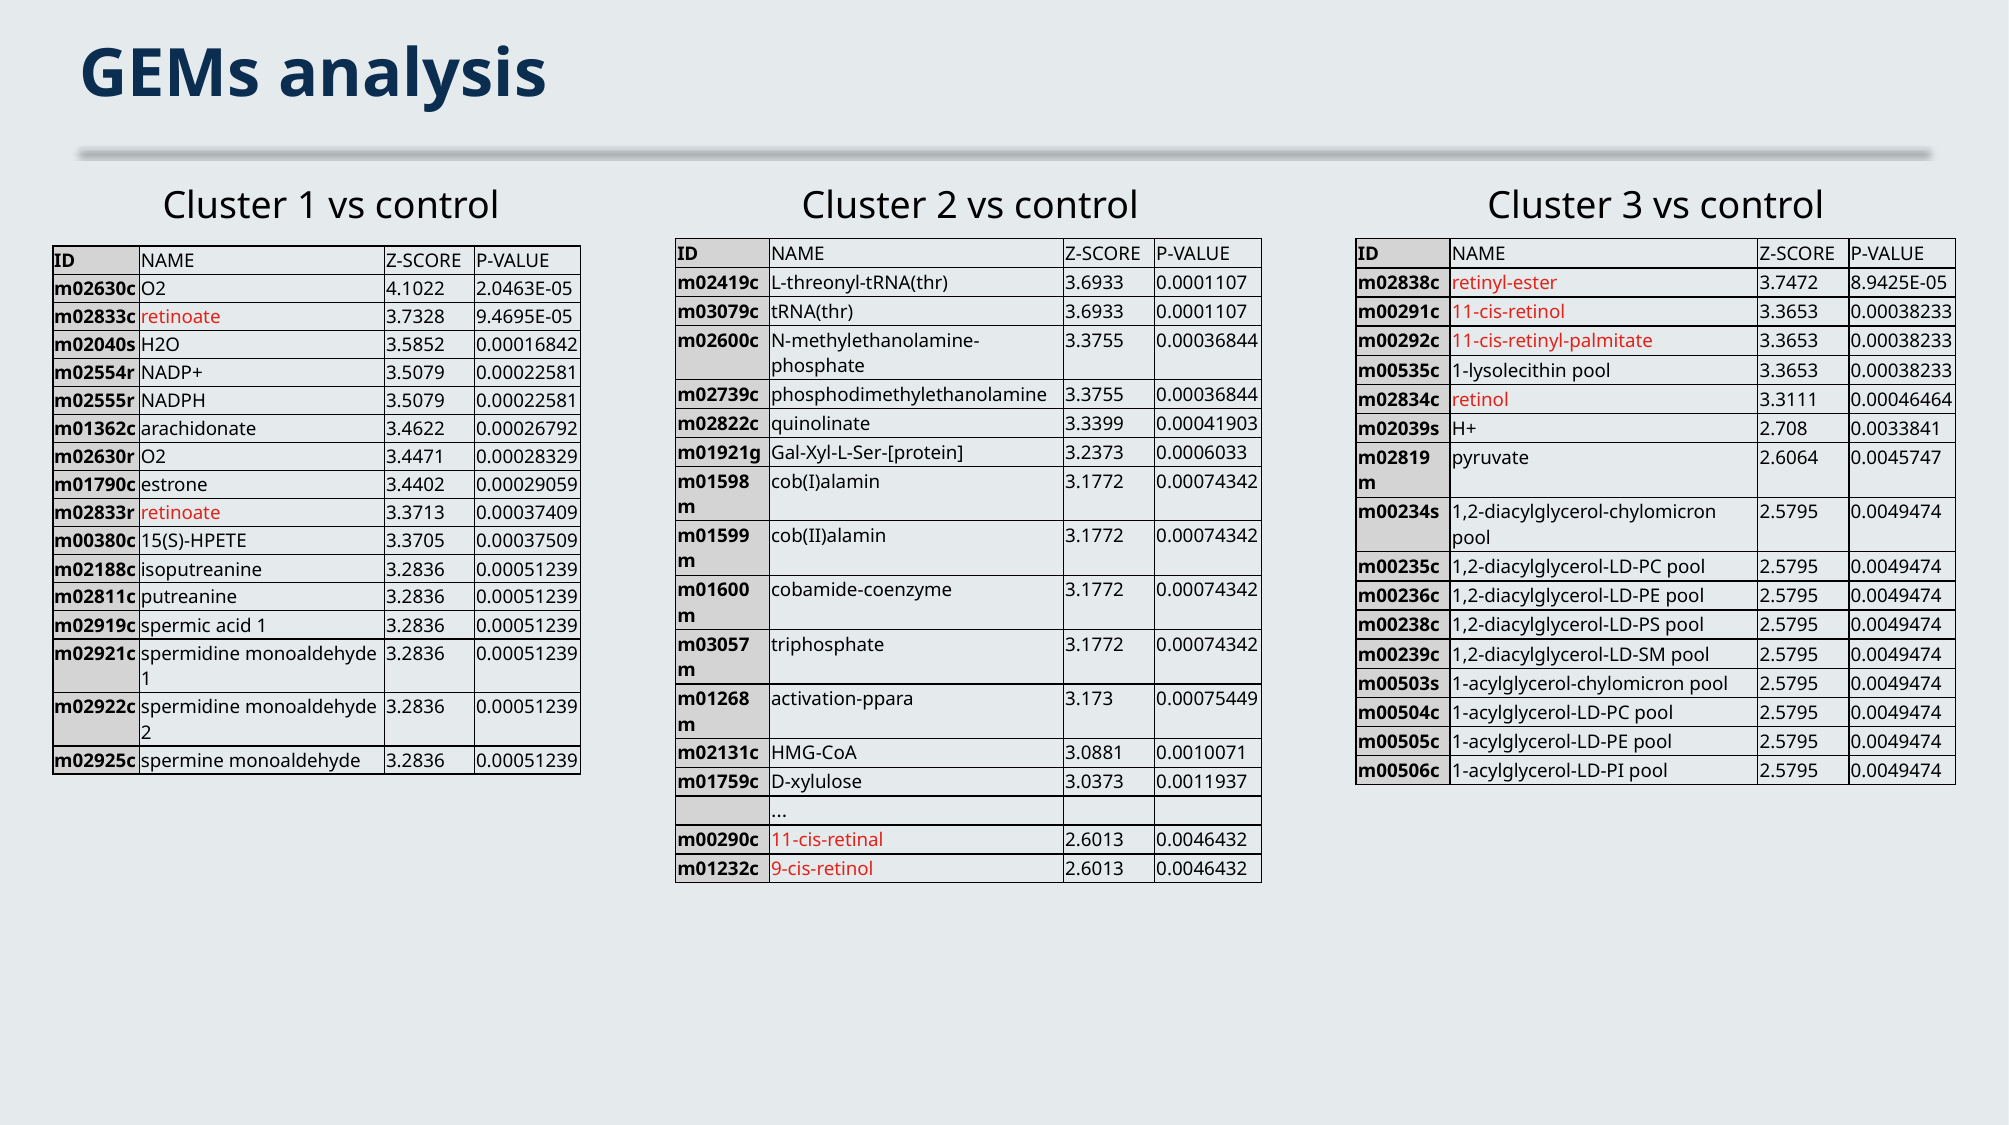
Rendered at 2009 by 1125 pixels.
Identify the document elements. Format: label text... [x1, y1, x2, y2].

table_header P-VALUE [1155, 239, 1261, 267]
table_cell m00239c [1357, 640, 1449, 668]
table_cell 1,2-diacylglycerol-chylomicron pool [1451, 498, 1757, 551]
table_cell 2.708 [1758, 414, 1848, 442]
table_cell [1064, 797, 1154, 824]
table_cell m02040s [54, 331, 139, 358]
table_cell 3.3705 [385, 527, 474, 554]
table_cell 2.6064 [1758, 443, 1848, 497]
table_cell 3.3713 [385, 499, 474, 526]
table_cell 0.0049474 [1850, 640, 1955, 668]
table_cell 0.0006033 [1155, 438, 1261, 466]
table_cell spermidine monoaldehyde 2 [140, 693, 384, 745]
table_cell D-xylulose [770, 768, 1063, 795]
table_cell 3.6933 [1064, 297, 1154, 325]
table_cell m00503s [1357, 669, 1449, 697]
table_cell m02922c [54, 693, 139, 745]
table_cell 0.00051239 [475, 611, 580, 638]
table_cell 0.00051239 [475, 747, 580, 773]
table_cell N-methylethanolamine-phosphate [770, 326, 1063, 379]
table_cell 0.00026792 [475, 415, 580, 442]
table_cell NADP+ [140, 359, 384, 386]
table_cell m00291c [1357, 298, 1449, 325]
table_cell 3.0881 [1064, 739, 1154, 767]
table_cell O2 [140, 275, 384, 302]
table_cell 3.3755 [1064, 326, 1154, 379]
table_cell m00235c [1357, 552, 1449, 580]
table_cell 3.3111 [1758, 385, 1848, 413]
table_cell NADPH [140, 387, 384, 414]
table_header Z-SCORE [1064, 239, 1154, 267]
table_cell m02131c [676, 739, 769, 767]
table_cell 0.0049474 [1850, 552, 1955, 580]
table_cell 0.00051239 [475, 693, 580, 745]
table_header P-VALUE [475, 247, 580, 274]
table_cell 2.6013 [1064, 855, 1154, 882]
table_header ID [1357, 239, 1449, 267]
table_cell 0.00029059 [475, 471, 580, 498]
table_cell 0.0049474 [1850, 698, 1955, 726]
table_cell Gal-Xyl-L-Ser-[protein] [770, 438, 1063, 466]
table_cell 3.7472 [1758, 269, 1848, 296]
table_cell m02039s [1357, 414, 1449, 442]
table_cell 0.00038233 [1850, 356, 1955, 384]
table_cell 1-lysolecithin pool [1451, 356, 1757, 384]
table_cell retinoate [140, 499, 384, 526]
table_cell 0.0046432 [1155, 855, 1261, 882]
table_cell 0.0049474 [1850, 498, 1955, 551]
table_cell 2.5795 [1758, 611, 1848, 638]
table_cell 1-acylglycerol-LD-PC pool [1451, 698, 1757, 726]
table_cell 0.00075449 [1155, 685, 1261, 738]
table_cell 1,2-diacylglycerol-LD-PC pool [1451, 552, 1757, 580]
table_cell [1155, 797, 1261, 824]
table_cell m02188c [54, 555, 139, 582]
table_cell 0.00036844 [1155, 326, 1261, 379]
text_box Cluster 3 vs control [1472, 173, 1840, 234]
table_cell m02554r [54, 359, 139, 386]
table_cell 2.0463E-05 [475, 275, 580, 302]
table_cell 3.5852 [385, 331, 474, 358]
table_cell 0.0049474 [1850, 756, 1955, 784]
table_cell 3.2373 [1064, 438, 1154, 466]
table_cell retinol [1451, 385, 1757, 413]
table_cell 0.00016842 [475, 331, 580, 358]
table_cell 15(S)-HPETE [140, 527, 384, 554]
table_cell m02555r [54, 387, 139, 414]
table_cell 3.3653 [1758, 356, 1848, 384]
table_cell phosphodimethylethanolamine [770, 380, 1063, 408]
table_header NAME [770, 239, 1063, 267]
table_cell 2.6013 [1064, 826, 1154, 853]
table_cell m02811c [54, 583, 139, 610]
table_cell 11-cis-retinyl-palmitate [1451, 327, 1757, 355]
table_cell m00380c [54, 527, 139, 554]
table_cell 2.5795 [1758, 669, 1848, 697]
table_cell 2.5795 [1758, 727, 1848, 755]
table_cell 2.5795 [1758, 698, 1848, 726]
table_cell 9.4695E-05 [475, 303, 580, 330]
table_cell 2.5795 [1758, 640, 1848, 668]
table_cell m02838c [1357, 269, 1449, 296]
table_cell putreanine [140, 583, 384, 610]
table_cell m01921g [676, 438, 769, 466]
table_cell 3.3653 [1758, 327, 1848, 355]
table_cell 0.00074342 [1155, 576, 1261, 629]
table_cell 3.7328 [385, 303, 474, 330]
table_cell cob(I)alamin [770, 467, 1063, 520]
table_cell 0.0049474 [1850, 727, 1955, 755]
table_cell m00505c [1357, 727, 1449, 755]
table_cell m02739c [676, 380, 769, 408]
table_cell 0.00022581 [475, 387, 580, 414]
table_cell 0.00022581 [475, 359, 580, 386]
table_cell 0.0049474 [1850, 669, 1955, 697]
table_cell 8.9425E-05 [1850, 269, 1955, 296]
table_cell H+ [1451, 414, 1757, 442]
table_cell 0.00041903 [1155, 409, 1261, 437]
table_cell HMG-CoA [770, 739, 1063, 767]
table_header Z-SCORE [385, 247, 474, 274]
table_cell m02833c [54, 303, 139, 330]
table_cell retinyl-ester [1451, 269, 1757, 296]
table_cell m00504c [1357, 698, 1449, 726]
table_cell 3.6933 [1064, 268, 1154, 296]
table_cell m00238c [1357, 611, 1449, 638]
table_header ID [676, 239, 769, 267]
table_header NAME [140, 247, 384, 274]
table_cell m01268m [676, 685, 769, 738]
title GEMs analysis [79, 29, 1930, 148]
table_cell m02921c [54, 640, 139, 692]
table_cell retinoate [140, 303, 384, 330]
table_cell 3.5079 [385, 387, 474, 414]
table_cell 2.5795 [1758, 552, 1848, 580]
table_cell 3.1772 [1064, 630, 1154, 683]
table_cell m02819m [1357, 443, 1449, 497]
table_cell 2.5795 [1758, 498, 1848, 551]
table_cell 3.1772 [1064, 467, 1154, 520]
table_cell … [770, 797, 1063, 824]
table_cell 0.0011937 [1155, 768, 1261, 795]
table_cell 9-cis-retinol [770, 855, 1063, 882]
table_cell L-threonyl-tRNA(thr) [770, 268, 1063, 296]
table_cell m00234s [1357, 498, 1449, 551]
table_cell m01600m [676, 576, 769, 629]
table_cell m02925c [54, 747, 139, 773]
table_cell isoputreanine [140, 555, 384, 582]
table_cell spermic acid 1 [140, 611, 384, 638]
table_cell m00290c [676, 826, 769, 853]
table_cell m02600c [676, 326, 769, 379]
table_cell 0.00028329 [475, 443, 580, 470]
table_cell 0.00051239 [475, 583, 580, 610]
table_cell 3.2836 [385, 693, 474, 745]
table_cell 3.0373 [1064, 768, 1154, 795]
table_cell m01759c [676, 768, 769, 795]
table_cell estrone [140, 471, 384, 498]
table_cell 1,2-diacylglycerol-LD-PS pool [1451, 611, 1757, 638]
table_cell cobamide-coenzyme [770, 576, 1063, 629]
table_cell 4.1022 [385, 275, 474, 302]
table_cell 3.3755 [1064, 380, 1154, 408]
table_cell 3.1772 [1064, 576, 1154, 629]
table_cell 3.4402 [385, 471, 474, 498]
table_cell m01790c [54, 471, 139, 498]
table_cell m01598m [676, 467, 769, 520]
text_box Cluster 2 vs control [786, 173, 1154, 234]
table_cell arachidonate [140, 415, 384, 442]
table_header ID [54, 247, 139, 274]
table_cell 1,2-diacylglycerol-LD-SM pool [1451, 640, 1757, 668]
table_cell 3.4622 [385, 415, 474, 442]
table_cell 0.0001107 [1155, 268, 1261, 296]
table_cell m01599m [676, 521, 769, 575]
table_cell 3.4471 [385, 443, 474, 470]
table_cell 0.00038233 [1850, 327, 1955, 355]
table_cell m02630c [54, 275, 139, 302]
table_cell 0.00037409 [475, 499, 580, 526]
table_cell m02419c [676, 268, 769, 296]
table_cell m02833r [54, 499, 139, 526]
table_cell m02630r [54, 443, 139, 470]
table_cell 0.00074342 [1155, 521, 1261, 575]
table_cell spermidine monoaldehyde 1 [140, 640, 384, 692]
table_header Z-SCORE [1758, 239, 1848, 267]
table_cell 1-acylglycerol-LD-PE pool [1451, 727, 1757, 755]
table_cell O2 [140, 443, 384, 470]
table_cell 2.5795 [1758, 582, 1848, 609]
table_cell 0.00037509 [475, 527, 580, 554]
table_cell 0.00051239 [475, 640, 580, 692]
table_cell m00292c [1357, 327, 1449, 355]
table_cell 3.5079 [385, 359, 474, 386]
table_header P-VALUE [1850, 239, 1955, 267]
table_cell cob(II)alamin [770, 521, 1063, 575]
table_cell 0.00074342 [1155, 630, 1261, 683]
table_cell 11-cis-retinol [1451, 298, 1757, 325]
table_cell 3.2836 [385, 611, 474, 638]
table_cell tRNA(thr) [770, 297, 1063, 325]
table_cell m00506c [1357, 756, 1449, 784]
table_cell m02834c [1357, 385, 1449, 413]
table_cell m01362c [54, 415, 139, 442]
table_cell 0.00036844 [1155, 380, 1261, 408]
table_cell m03057m [676, 630, 769, 683]
table_cell triphosphate [770, 630, 1063, 683]
table_cell 0.00038233 [1850, 298, 1955, 325]
table_cell 0.0049474 [1850, 582, 1955, 609]
table_cell 0.0049474 [1850, 611, 1955, 638]
table_cell 0.00074342 [1155, 467, 1261, 520]
table_cell m01232c [676, 855, 769, 882]
table_header NAME [1451, 239, 1757, 267]
table_cell 0.00051239 [475, 555, 580, 582]
table_cell spermine monoaldehyde [140, 747, 384, 773]
table_cell 2.5795 [1758, 756, 1848, 784]
table_cell 1-acylglycerol-LD-PI pool [1451, 756, 1757, 784]
table_cell 0.00046464 [1850, 385, 1955, 413]
table_cell 1-acylglycerol-chylomicron pool [1451, 669, 1757, 697]
table_cell [676, 797, 769, 824]
table_cell 0.0045747 [1850, 443, 1955, 497]
table_cell 0.0010071 [1155, 739, 1261, 767]
table_cell pyruvate [1451, 443, 1757, 497]
table_cell 3.3399 [1064, 409, 1154, 437]
table_cell 1,2-diacylglycerol-LD-PE pool [1451, 582, 1757, 609]
table_cell m00236c [1357, 582, 1449, 609]
table_cell 0.0001107 [1155, 297, 1261, 325]
table_cell m00535c [1357, 356, 1449, 384]
table_cell 3.2836 [385, 555, 474, 582]
table_cell 3.3653 [1758, 298, 1848, 325]
table_cell activation-ppara [770, 685, 1063, 738]
table_cell m02919c [54, 611, 139, 638]
text_box Cluster 1 vs control [147, 173, 515, 234]
table_cell 11-cis-retinal [770, 826, 1063, 853]
table_cell 0.0033841 [1850, 414, 1955, 442]
table_cell 0.0046432 [1155, 826, 1261, 853]
table_cell 3.1772 [1064, 521, 1154, 575]
table_cell m02822c [676, 409, 769, 437]
table_cell 3.2836 [385, 747, 474, 773]
table_cell H2O [140, 331, 384, 358]
table_cell quinolinate [770, 409, 1063, 437]
table_cell m03079c [676, 297, 769, 325]
table_cell 3.2836 [385, 640, 474, 692]
table_cell 3.173 [1064, 685, 1154, 738]
table_cell 3.2836 [385, 583, 474, 610]
